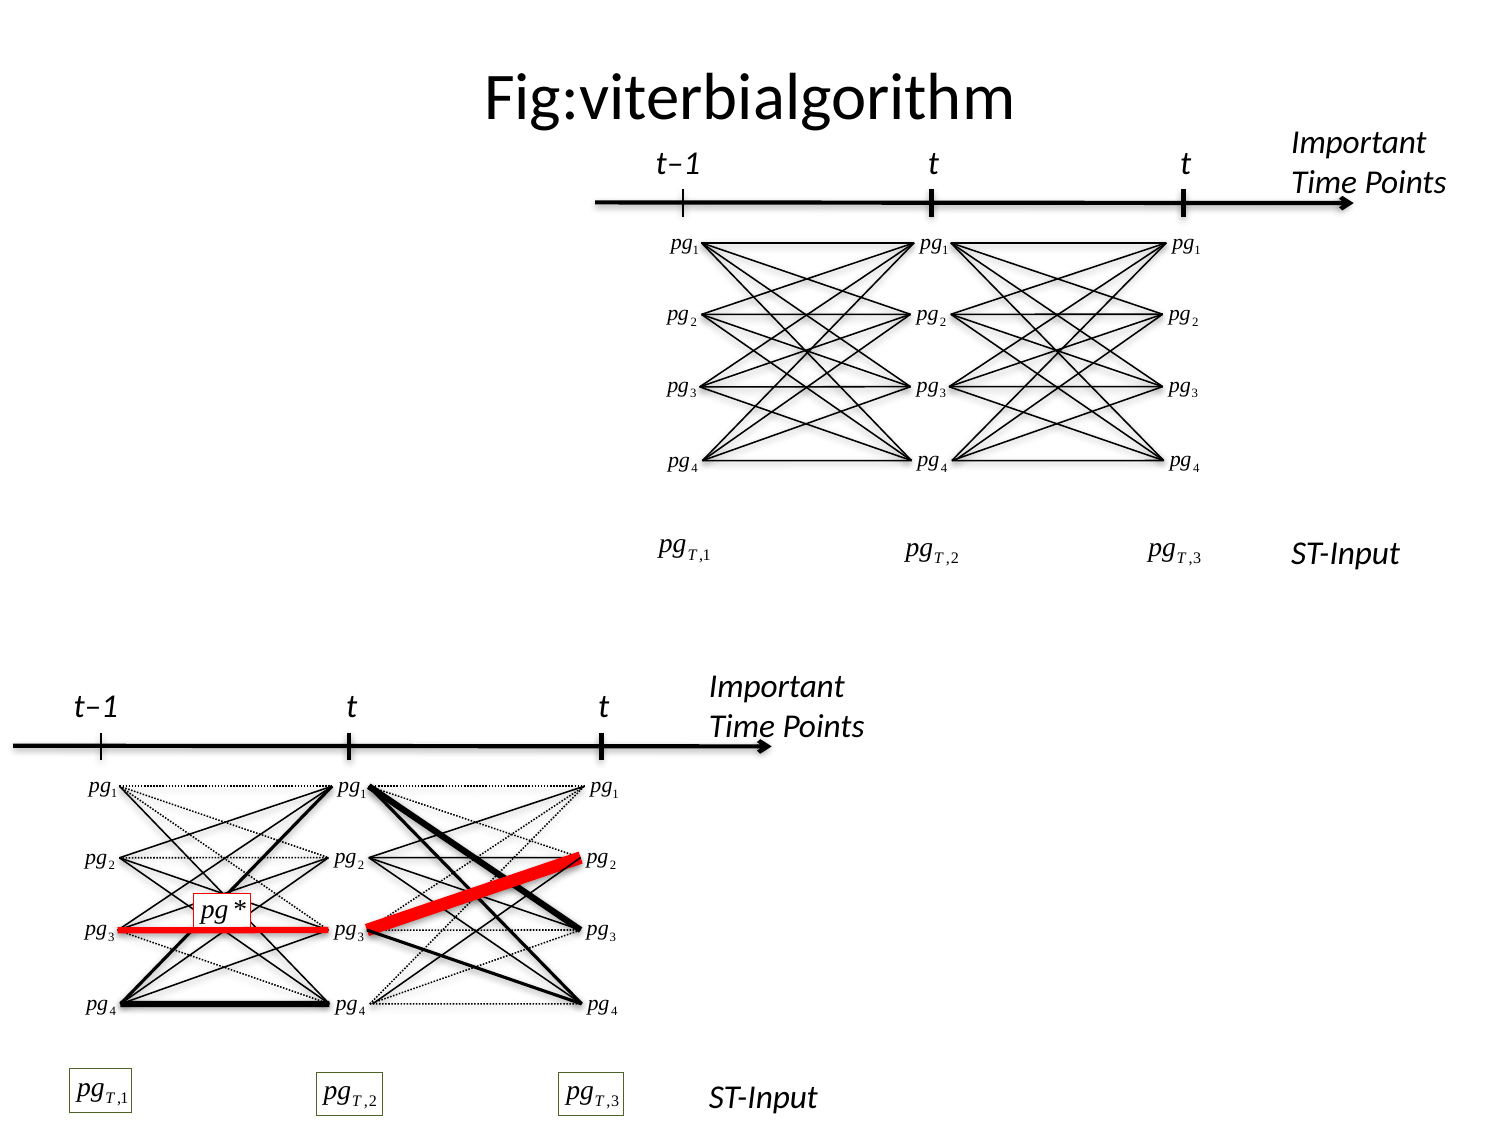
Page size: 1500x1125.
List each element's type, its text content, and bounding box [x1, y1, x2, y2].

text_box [12, 656, 887, 1124]
title Fig:viterbialgorithm [75, 45, 1425, 141]
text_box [594, 113, 1469, 581]
